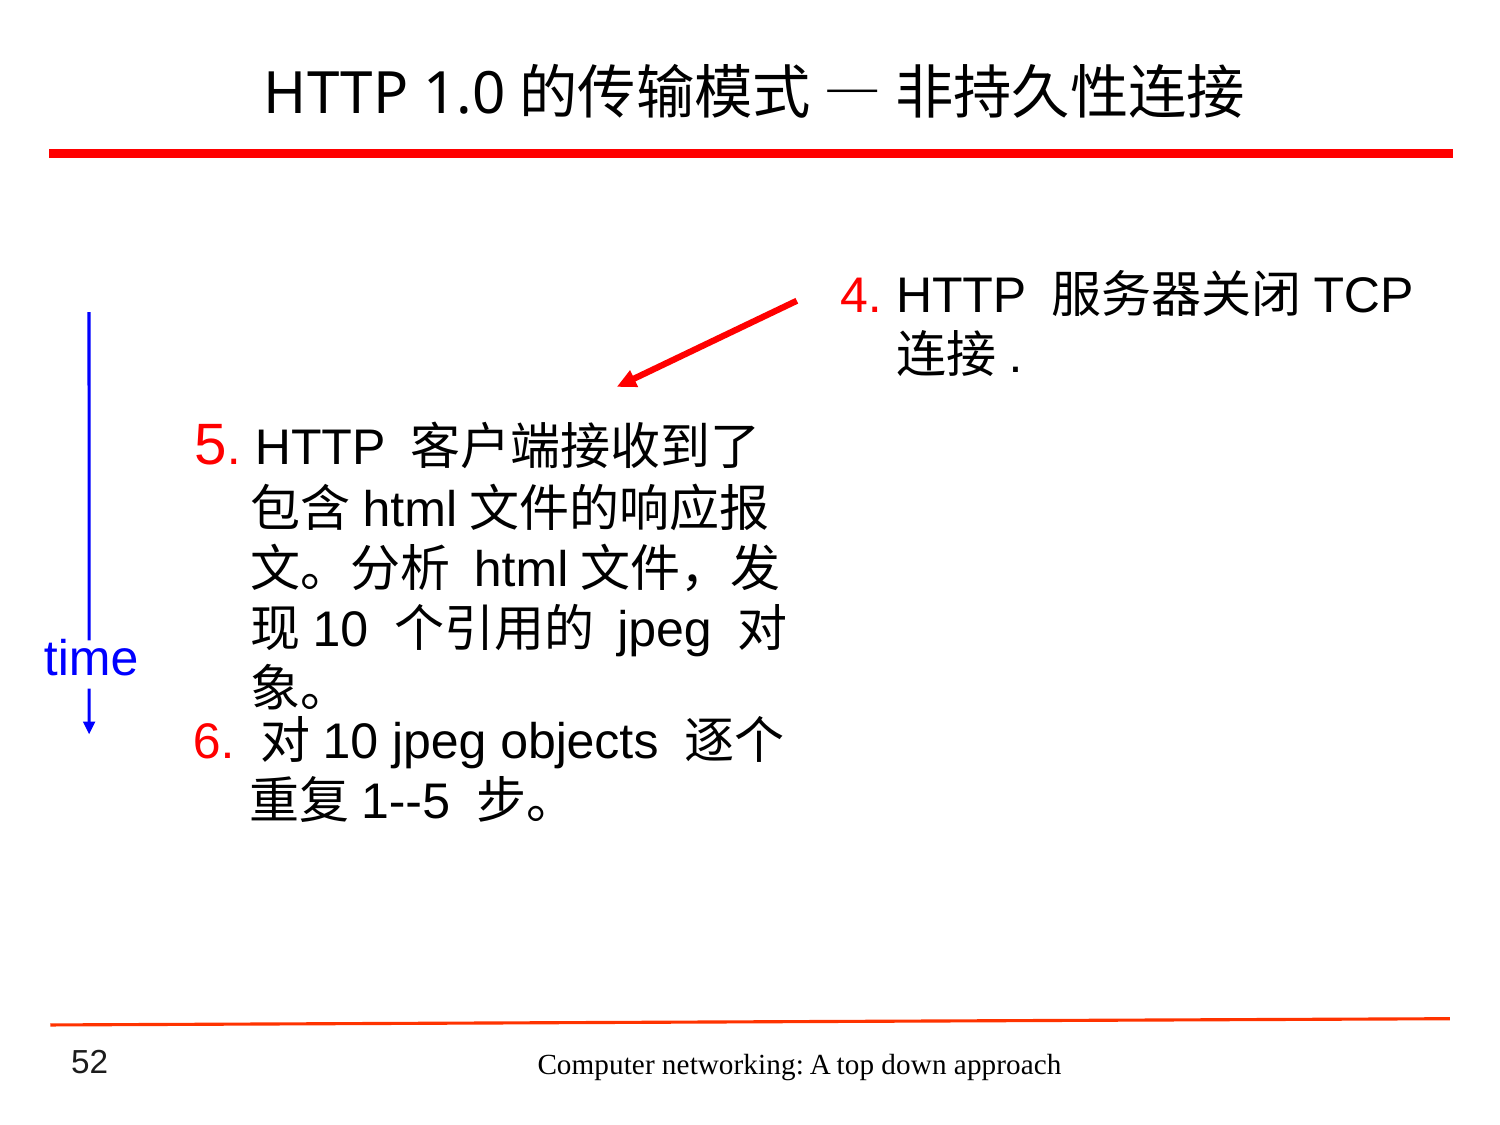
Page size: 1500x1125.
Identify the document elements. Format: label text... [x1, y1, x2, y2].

text_box 6. 对10 jpeg objects 逐个重复1--5 步。 [178, 701, 804, 827]
footer Computer networking: A top down approach [512, 1037, 1088, 1089]
text_box [617, 300, 797, 387]
title HTTP 1.0的传输模式 — 非持久性连接 [52, 37, 1457, 143]
text_box [82, 693, 96, 735]
text_box 5. HTTP 客户端接收到了包含html文件的响应报文。分析 html文件，发现10 个引用的 jpeg 对象。 [179, 398, 823, 667]
text_box time [29, 617, 154, 693]
text_box 4. HTTP 服务器关闭TCP 连接. [825, 255, 1451, 376]
